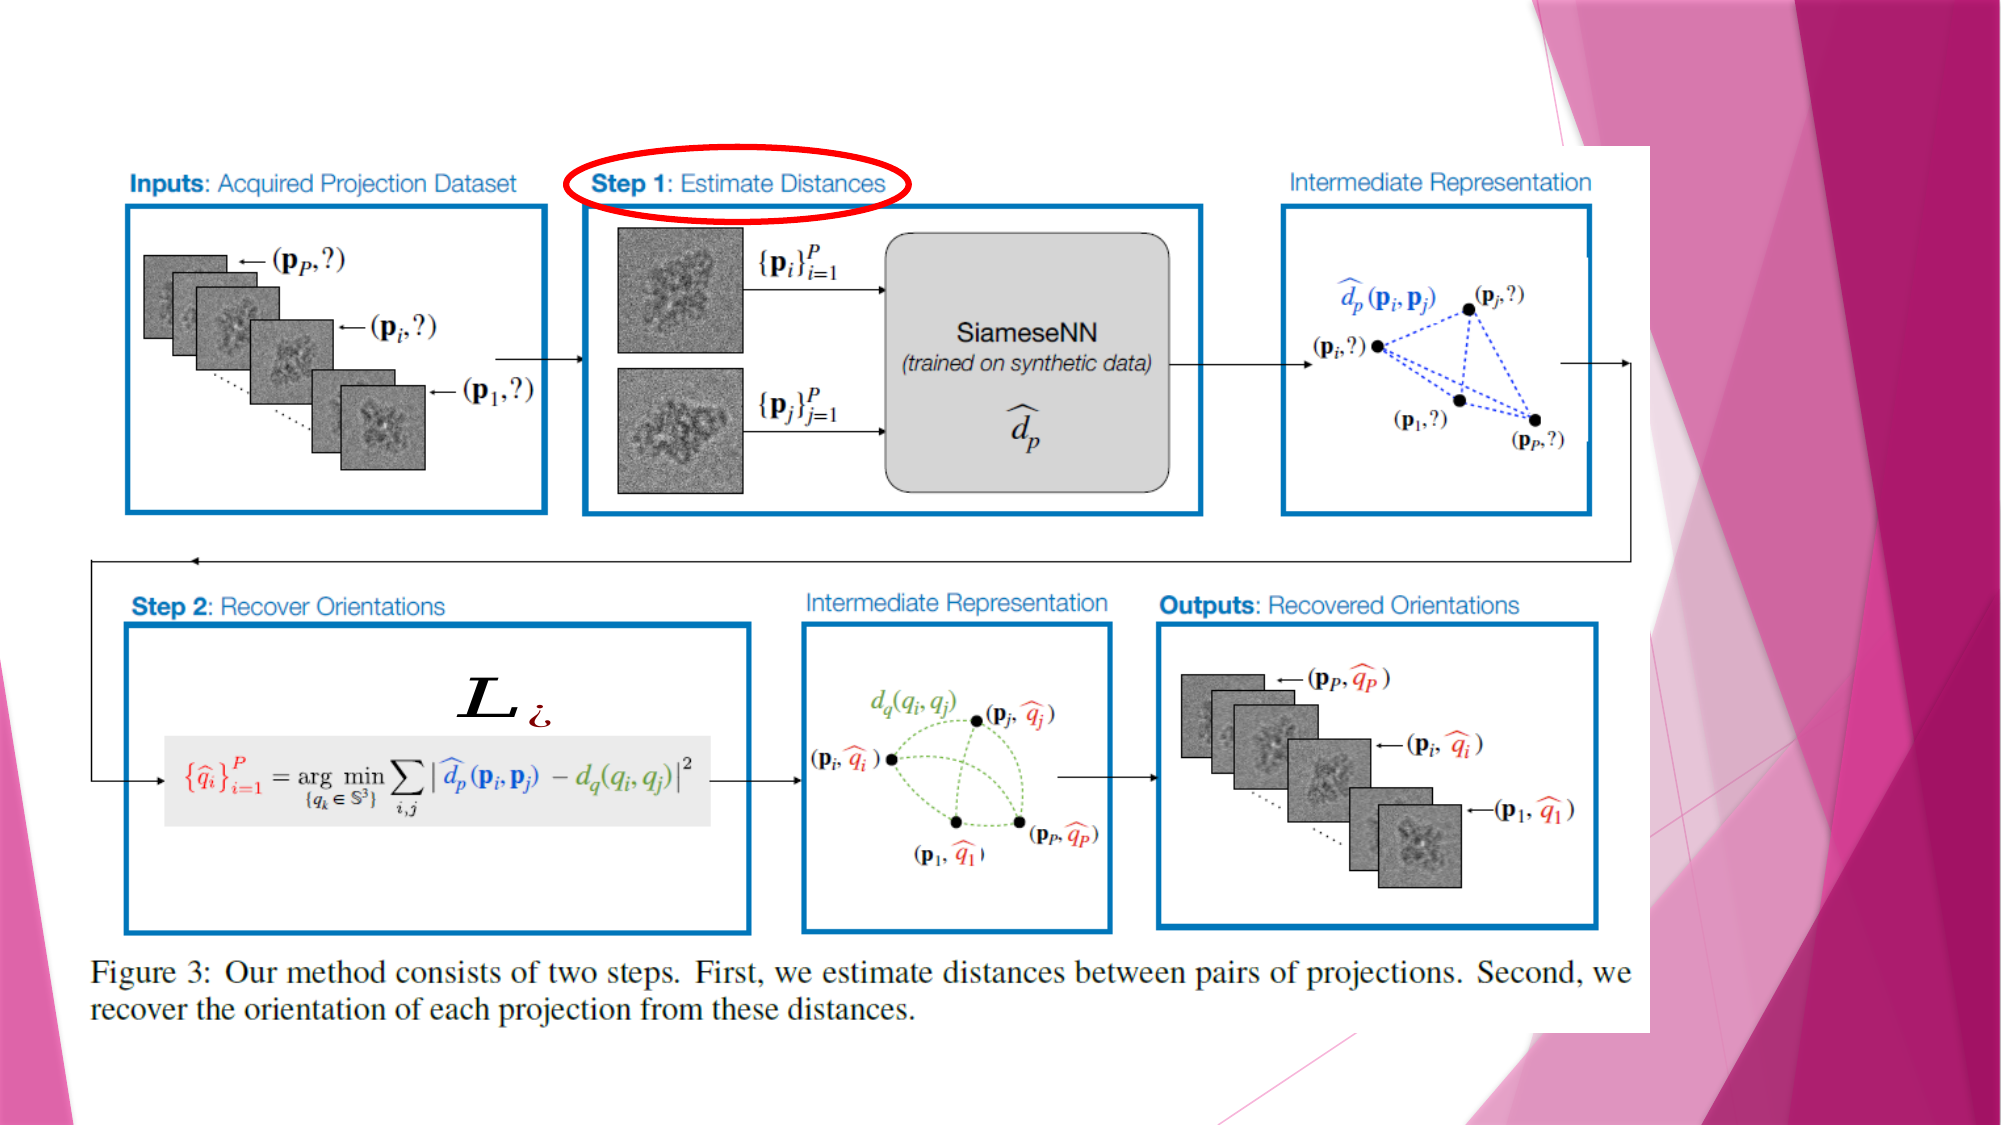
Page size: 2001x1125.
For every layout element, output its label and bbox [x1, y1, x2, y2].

picture [69, 146, 1650, 1034]
